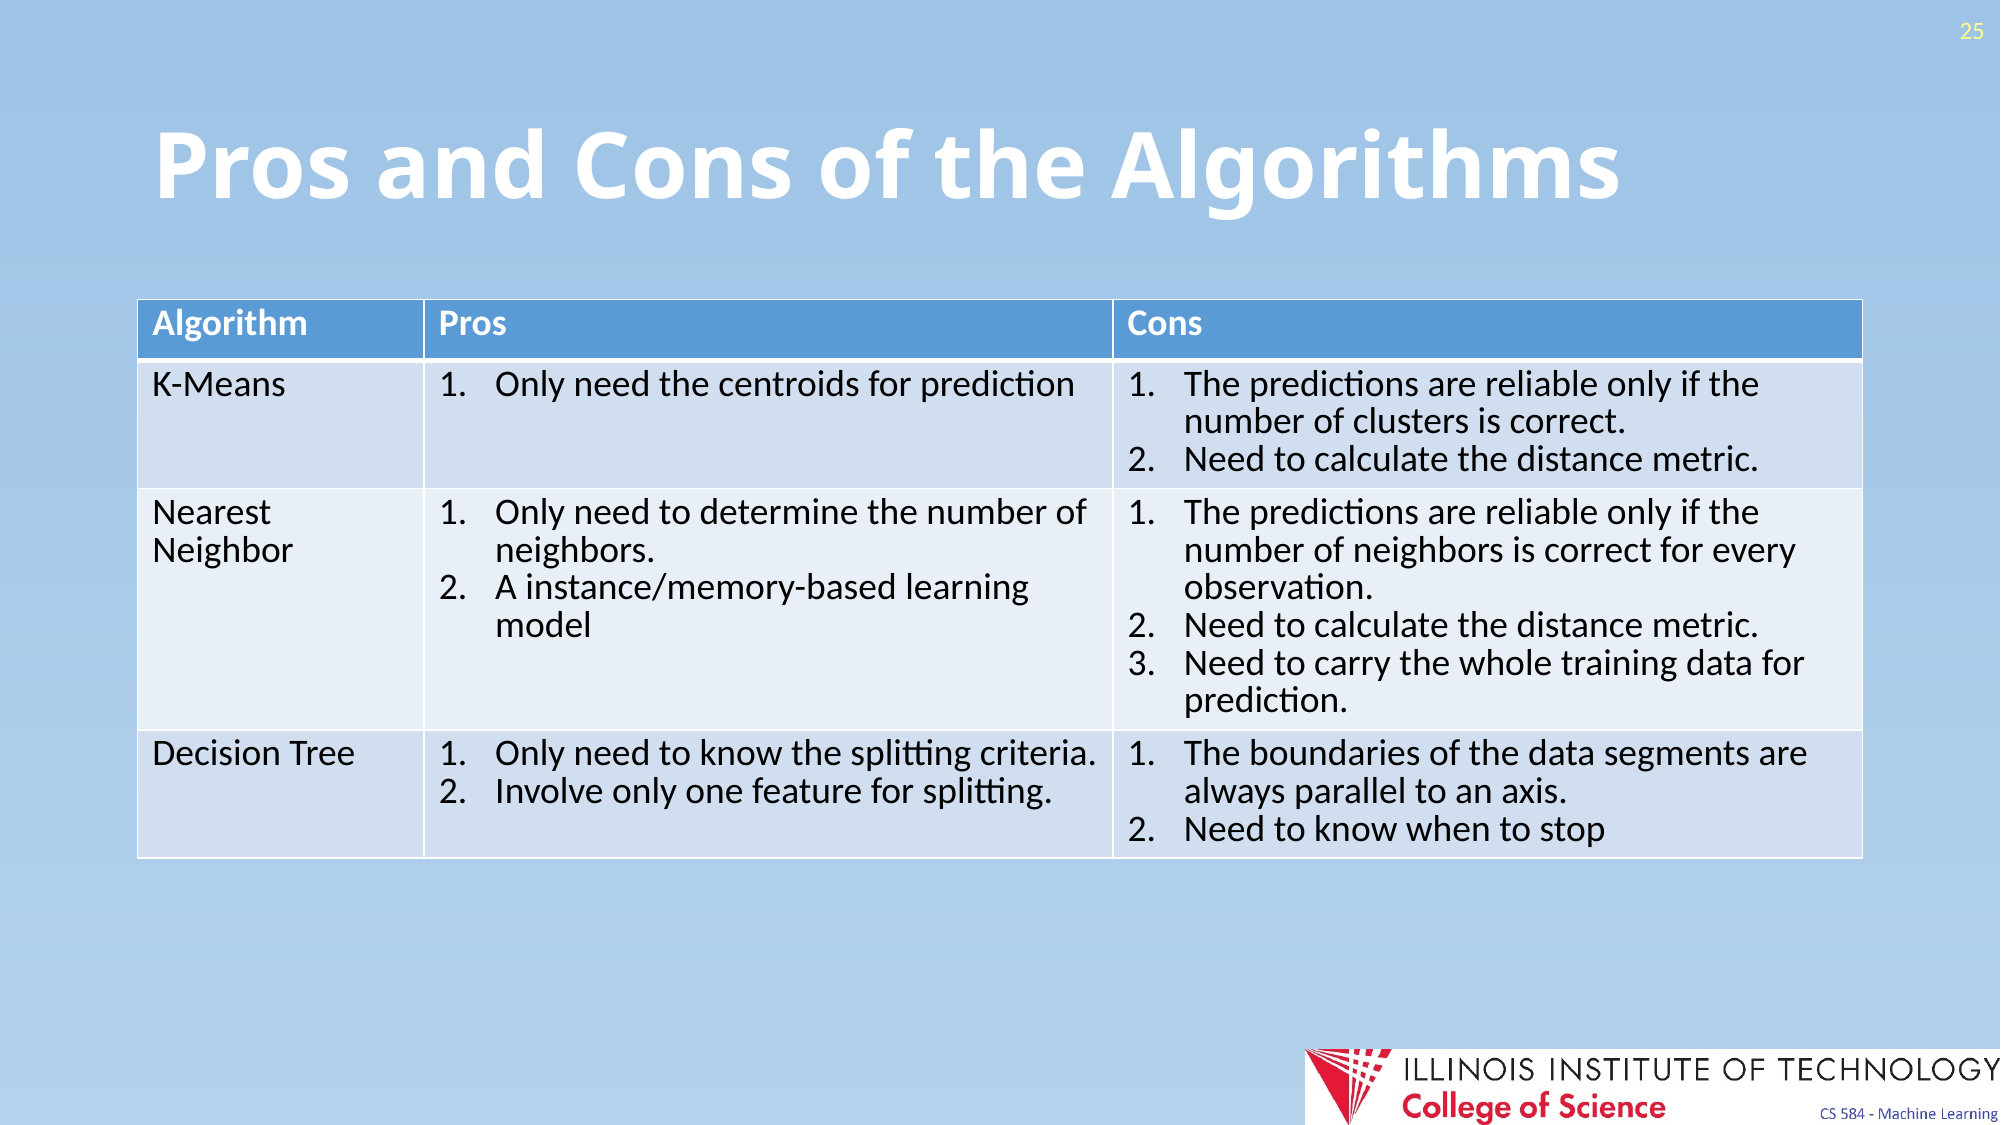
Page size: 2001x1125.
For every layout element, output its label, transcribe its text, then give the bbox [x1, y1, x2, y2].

slide_number 25 [1550, 0, 2000, 60]
table_cell Only need to determine the number of neighbors. A instance/memory-based learning model [425, 489, 1112, 729]
table_cell The predictions are reliable only if the number of neighbors is correct for every observation. Need to calculate the distance metric. Need to carry the whole training data for prediction. [1114, 489, 1862, 729]
title Pros and Cons of the Algorithms [137, 59, 1863, 278]
table_header Pros [425, 300, 1112, 358]
table_cell Only need the centroids for prediction [425, 363, 1112, 488]
picture [1305, 1049, 2000, 1125]
table_cell Decision Tree [138, 731, 423, 857]
table_cell The predictions are reliable only if the number of clusters is correct. Need to calculate the distance metric. [1114, 363, 1862, 488]
table_header Cons [1114, 300, 1862, 358]
table_header Algorithm [138, 300, 423, 358]
table_cell The boundaries of the data segments are always parallel to an axis. Need to know when to stop [1114, 731, 1862, 857]
table_cell K-Means [138, 363, 423, 488]
table_cell Nearest Neighbor [138, 489, 423, 729]
table_cell Only need to know the splitting criteria. Involve only one feature for splitting. [425, 731, 1112, 857]
